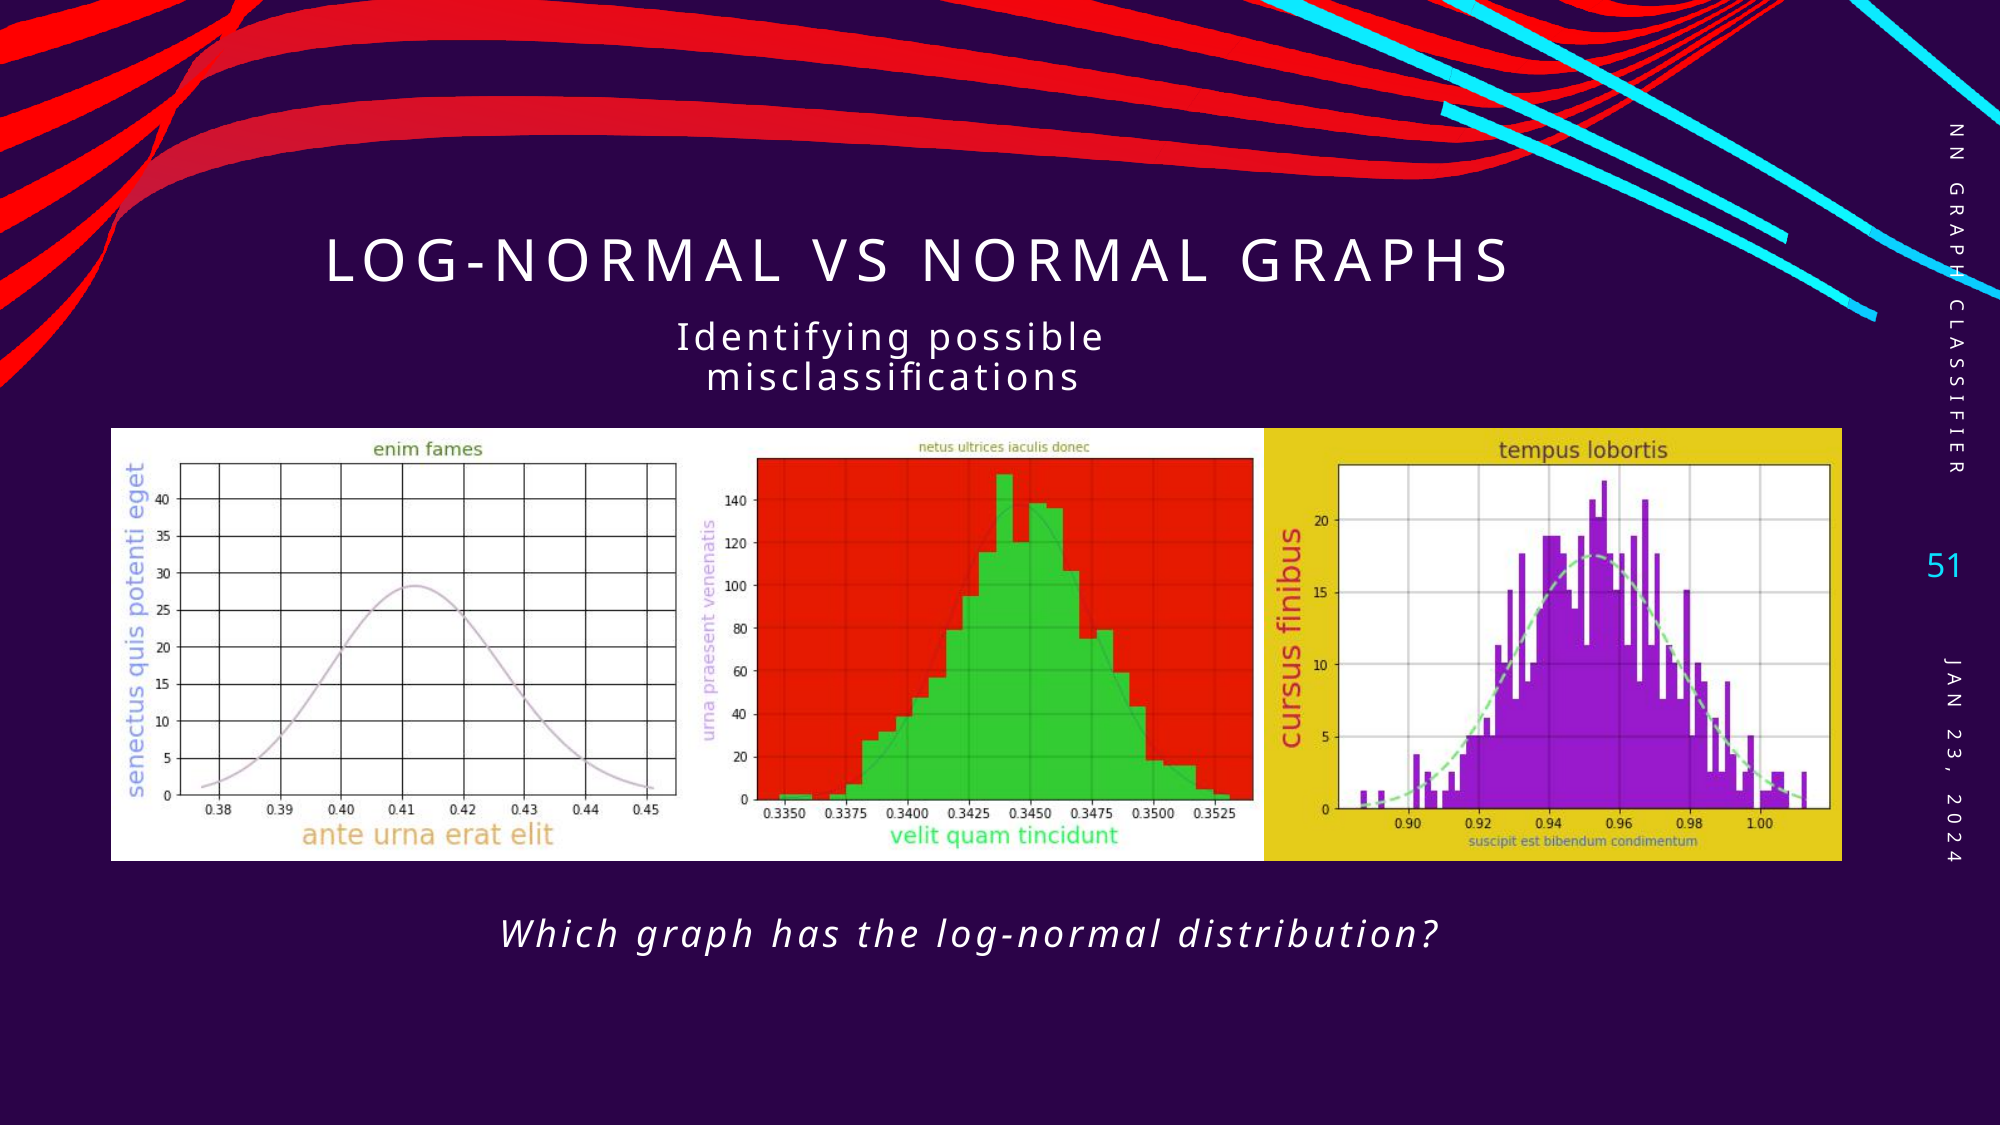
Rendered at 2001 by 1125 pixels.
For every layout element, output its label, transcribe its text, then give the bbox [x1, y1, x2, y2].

footer NN Graph Classifier [1926, 33, 1987, 489]
text_box Which graph has the log-normal distribution? [399, 908, 1539, 1026]
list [111, 428, 687, 861]
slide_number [1925, 645, 1986, 1080]
title Log-normal vs normal Graphs [257, 188, 1577, 302]
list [687, 428, 1264, 861]
list Identifying possible misclassifications [469, 310, 1315, 428]
picture [0, 0, 2000, 1125]
slide_number 51 [1889, 519, 1980, 615]
